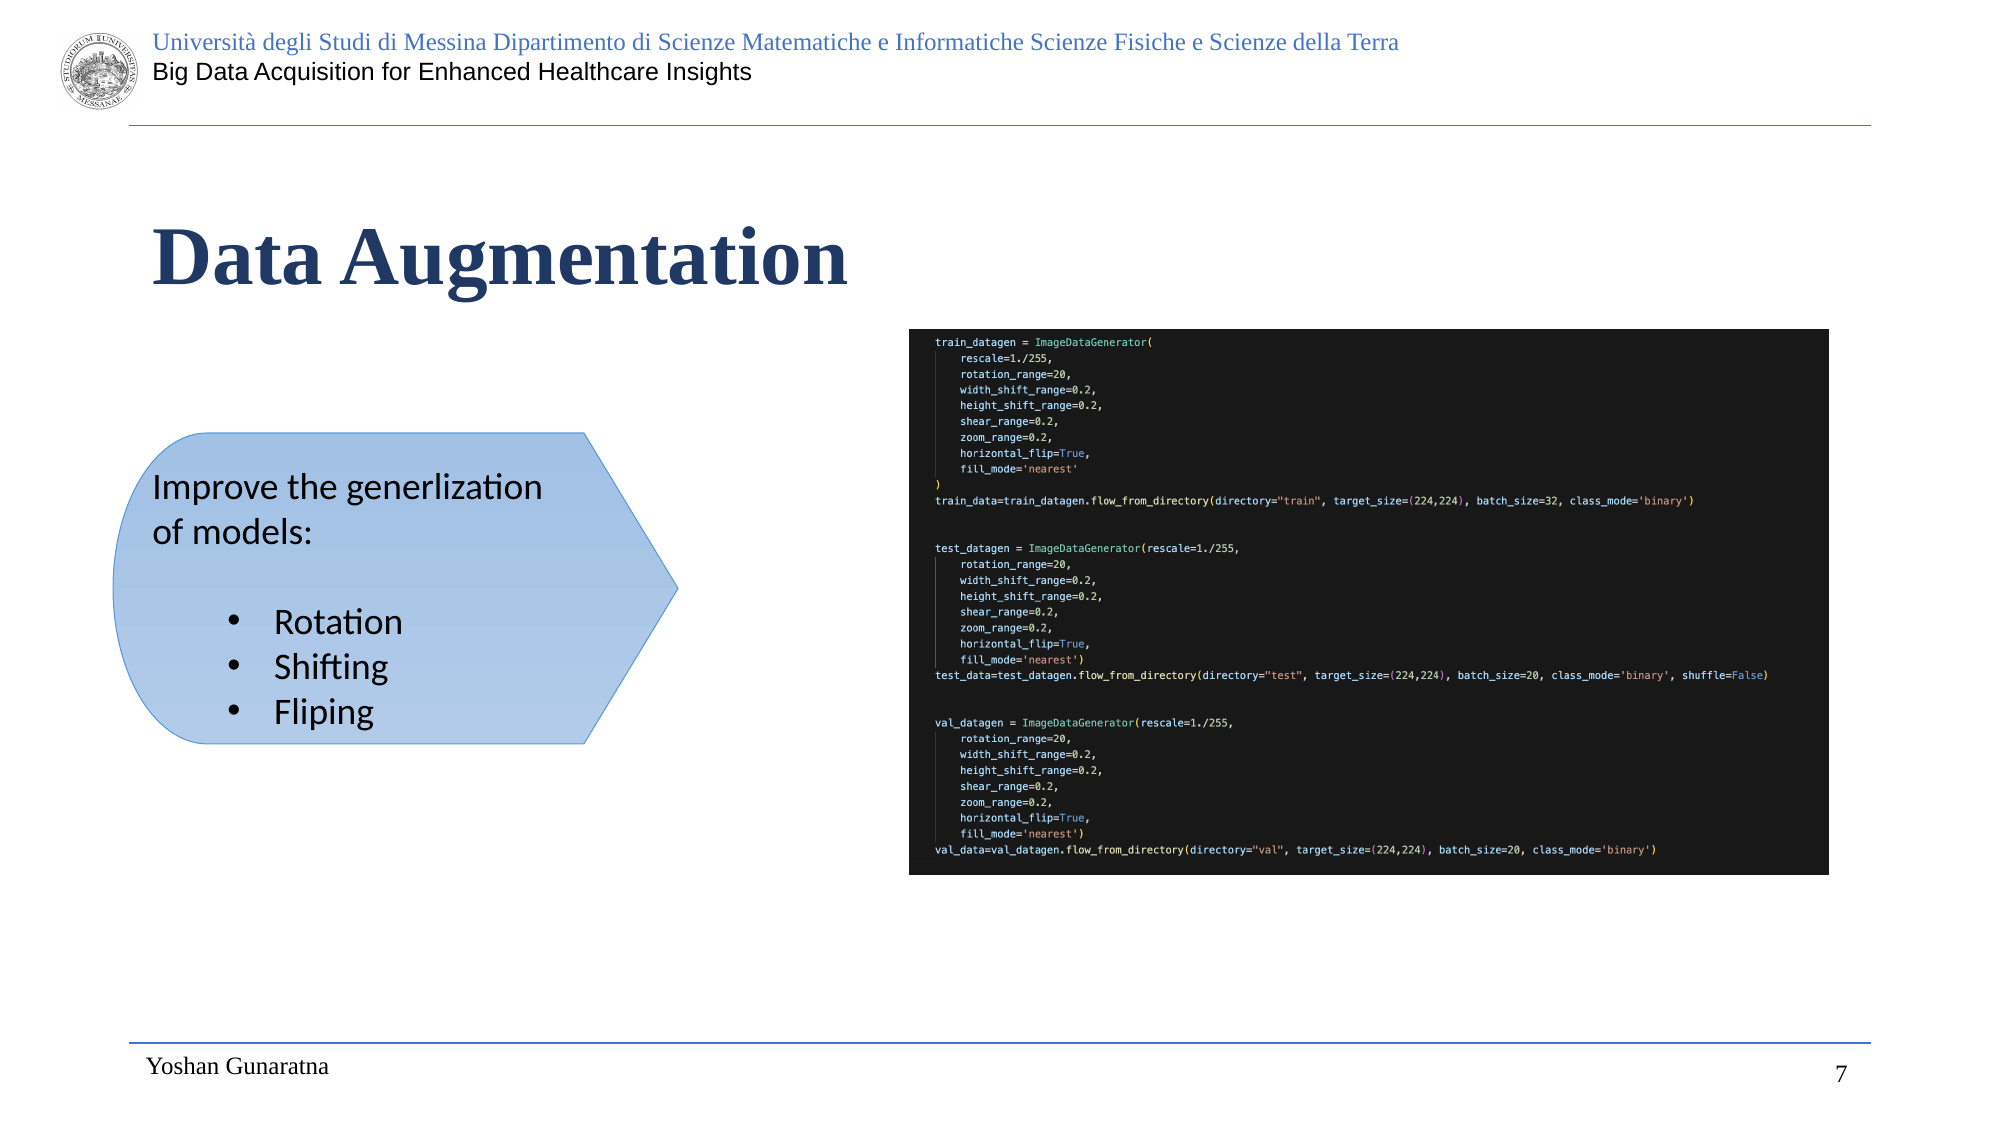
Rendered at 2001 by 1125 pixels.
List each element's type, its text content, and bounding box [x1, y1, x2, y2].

title Data Augmentation [137, 199, 1863, 316]
picture [909, 329, 1829, 875]
text_box [112, 483, 137, 694]
slide_number 7 [1412, 1042, 1863, 1103]
text_box Improve the generlization of models: Rotation Shifting Fliping [137, 364, 788, 785]
picture [60, 32, 138, 110]
